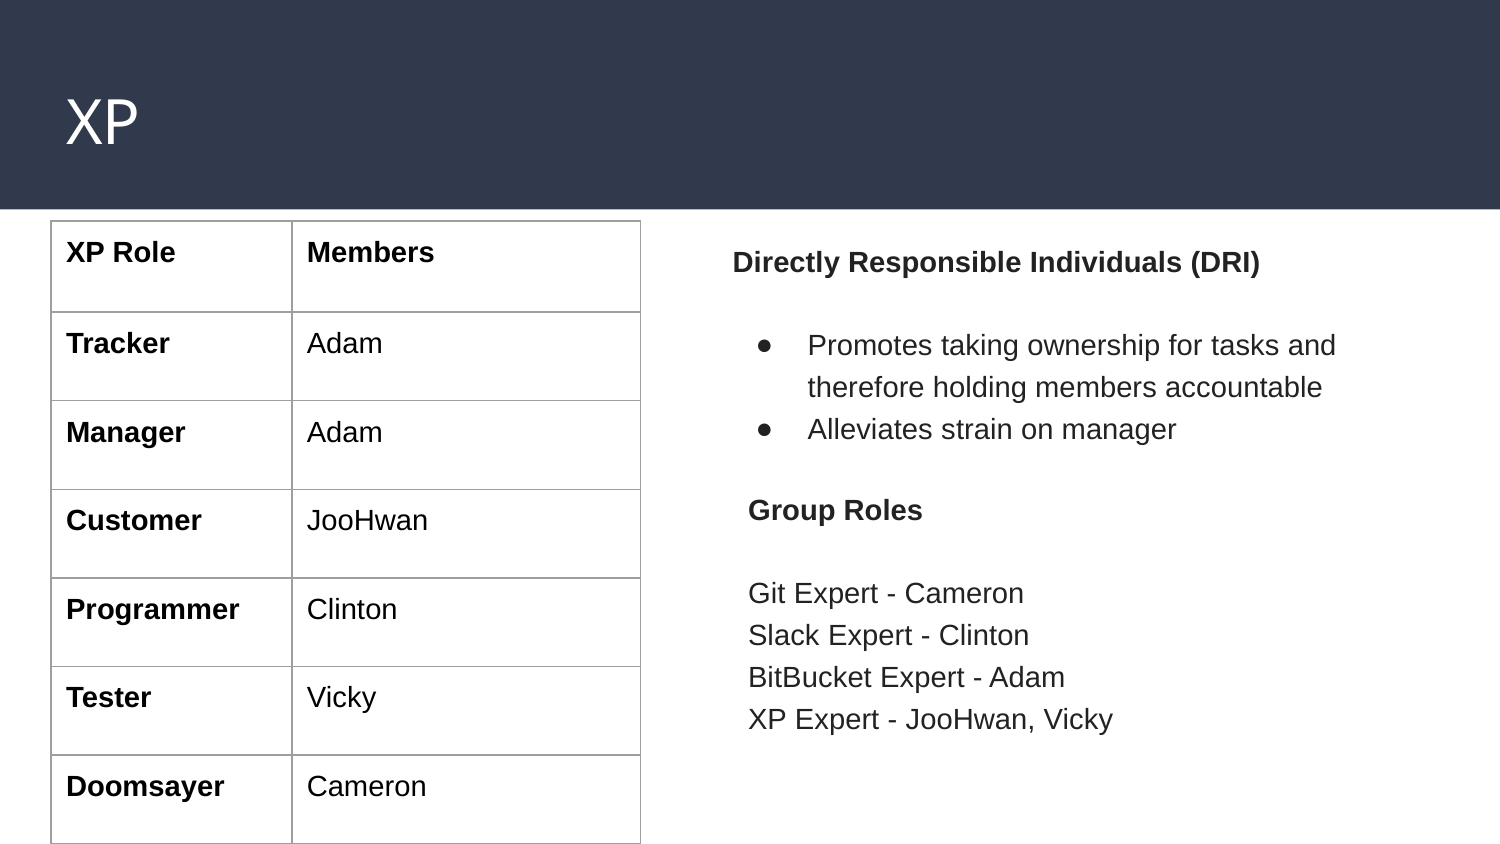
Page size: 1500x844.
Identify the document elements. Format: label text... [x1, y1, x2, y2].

text_box Directly Responsible Individuals (DRI) Promotes taking ownership for tasks and therefore holding members accountable Alleviates strain on manager [717, 220, 1374, 553]
text_box Group Roles Git Expert - Cameron Slack Expert - Clinton BitBucket Expert - Adam XP Expert - JooHwan, Vicky [733, 469, 1390, 801]
table_cell Customer [52, 490, 291, 577]
table_cell Doomsayer [52, 756, 291, 843]
table_cell JooHwan [293, 490, 640, 577]
text_box XP [51, 67, 1449, 167]
table_cell Tracker [52, 313, 291, 400]
table_cell Cameron [293, 756, 640, 843]
table_cell Programmer [52, 579, 291, 666]
table_header Members [293, 222, 640, 311]
table_cell Tester [52, 667, 291, 754]
table_cell Clinton [293, 579, 640, 666]
table_header XP Role [52, 222, 291, 311]
table_cell Adam [293, 401, 640, 489]
table_cell Vicky [293, 667, 640, 754]
table_cell Adam [293, 313, 640, 400]
table_cell Manager [52, 401, 291, 489]
